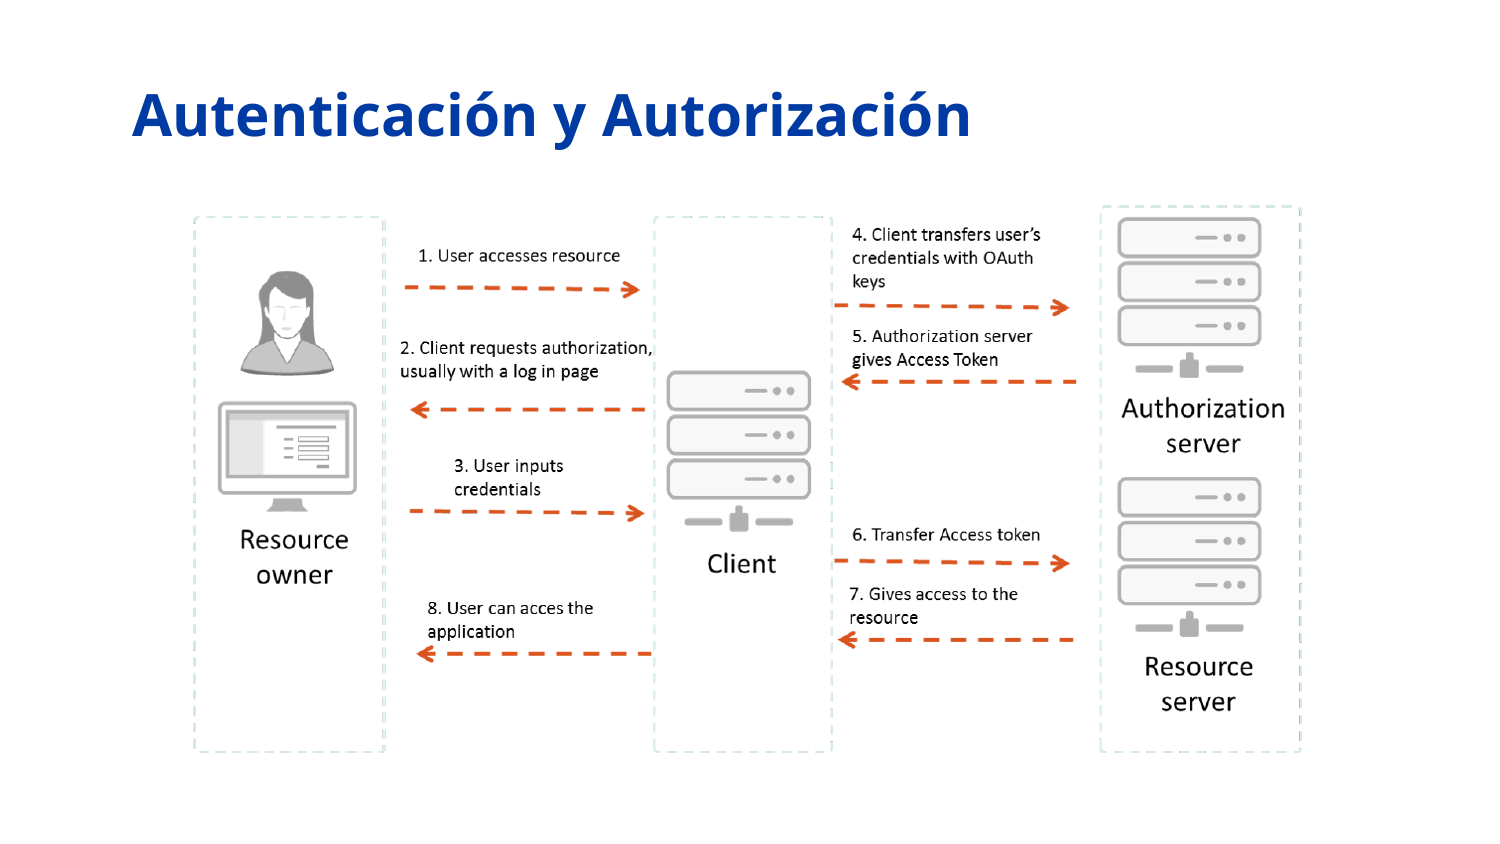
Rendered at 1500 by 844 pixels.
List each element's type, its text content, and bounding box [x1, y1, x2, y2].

picture [193, 205, 1307, 753]
title Autenticación y Autorización [116, 63, 1383, 157]
